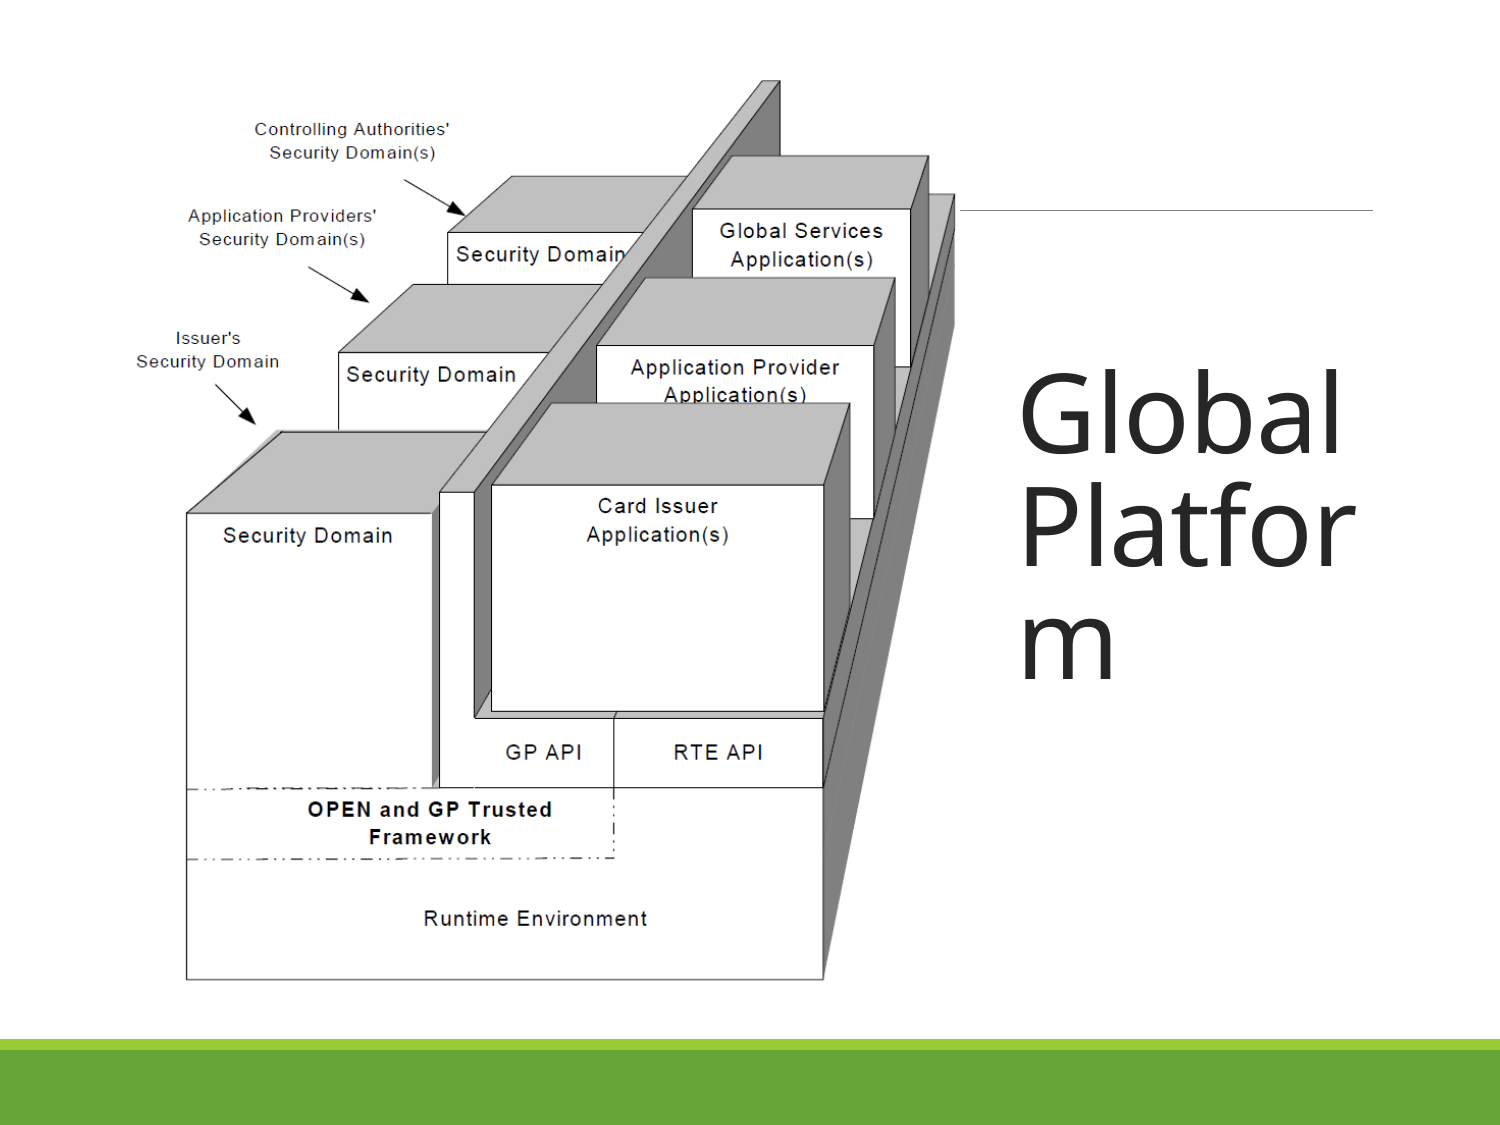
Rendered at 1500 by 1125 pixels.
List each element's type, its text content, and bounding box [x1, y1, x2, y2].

title Global Platform [1001, 104, 1421, 710]
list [121, 74, 961, 991]
